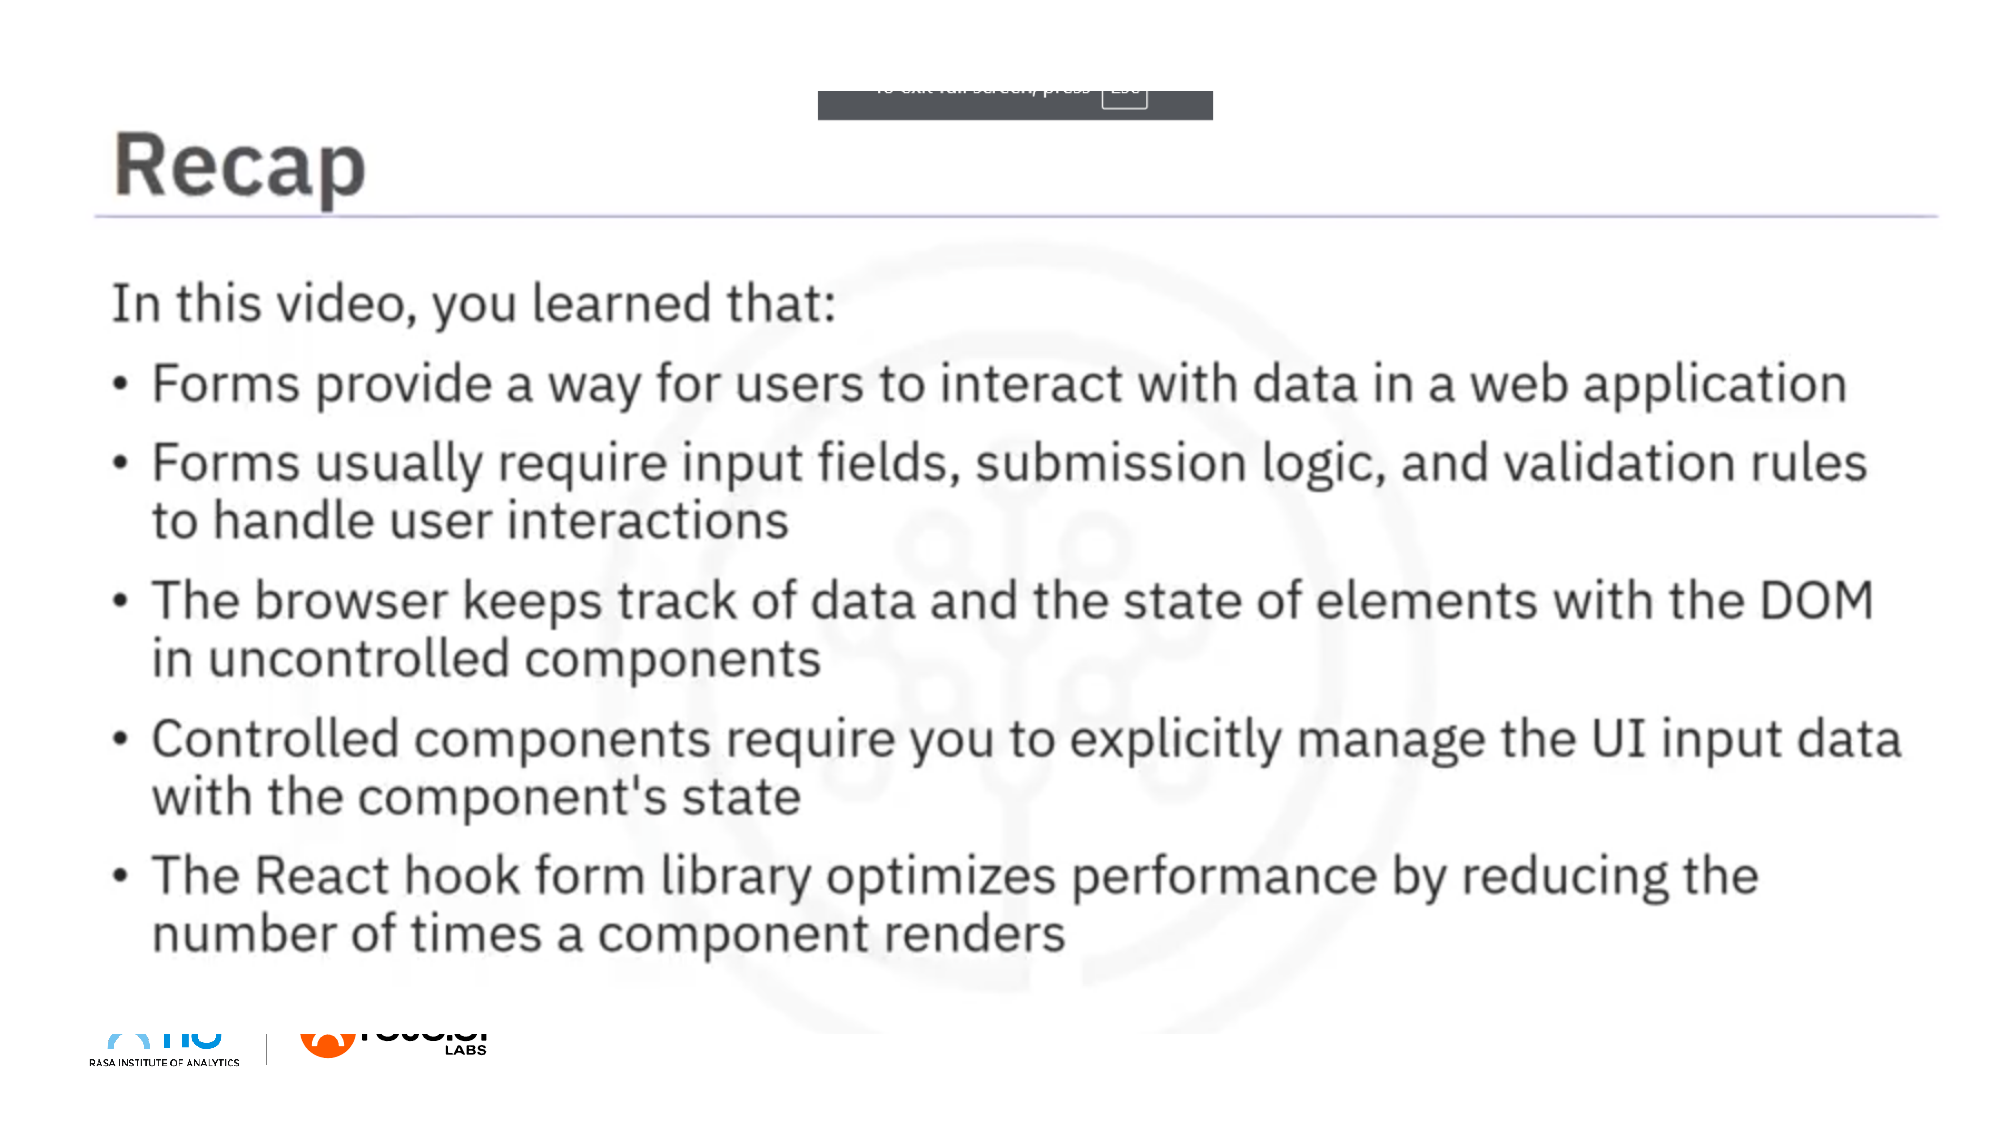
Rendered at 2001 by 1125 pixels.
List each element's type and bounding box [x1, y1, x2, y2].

picture [0, 90, 2000, 1078]
